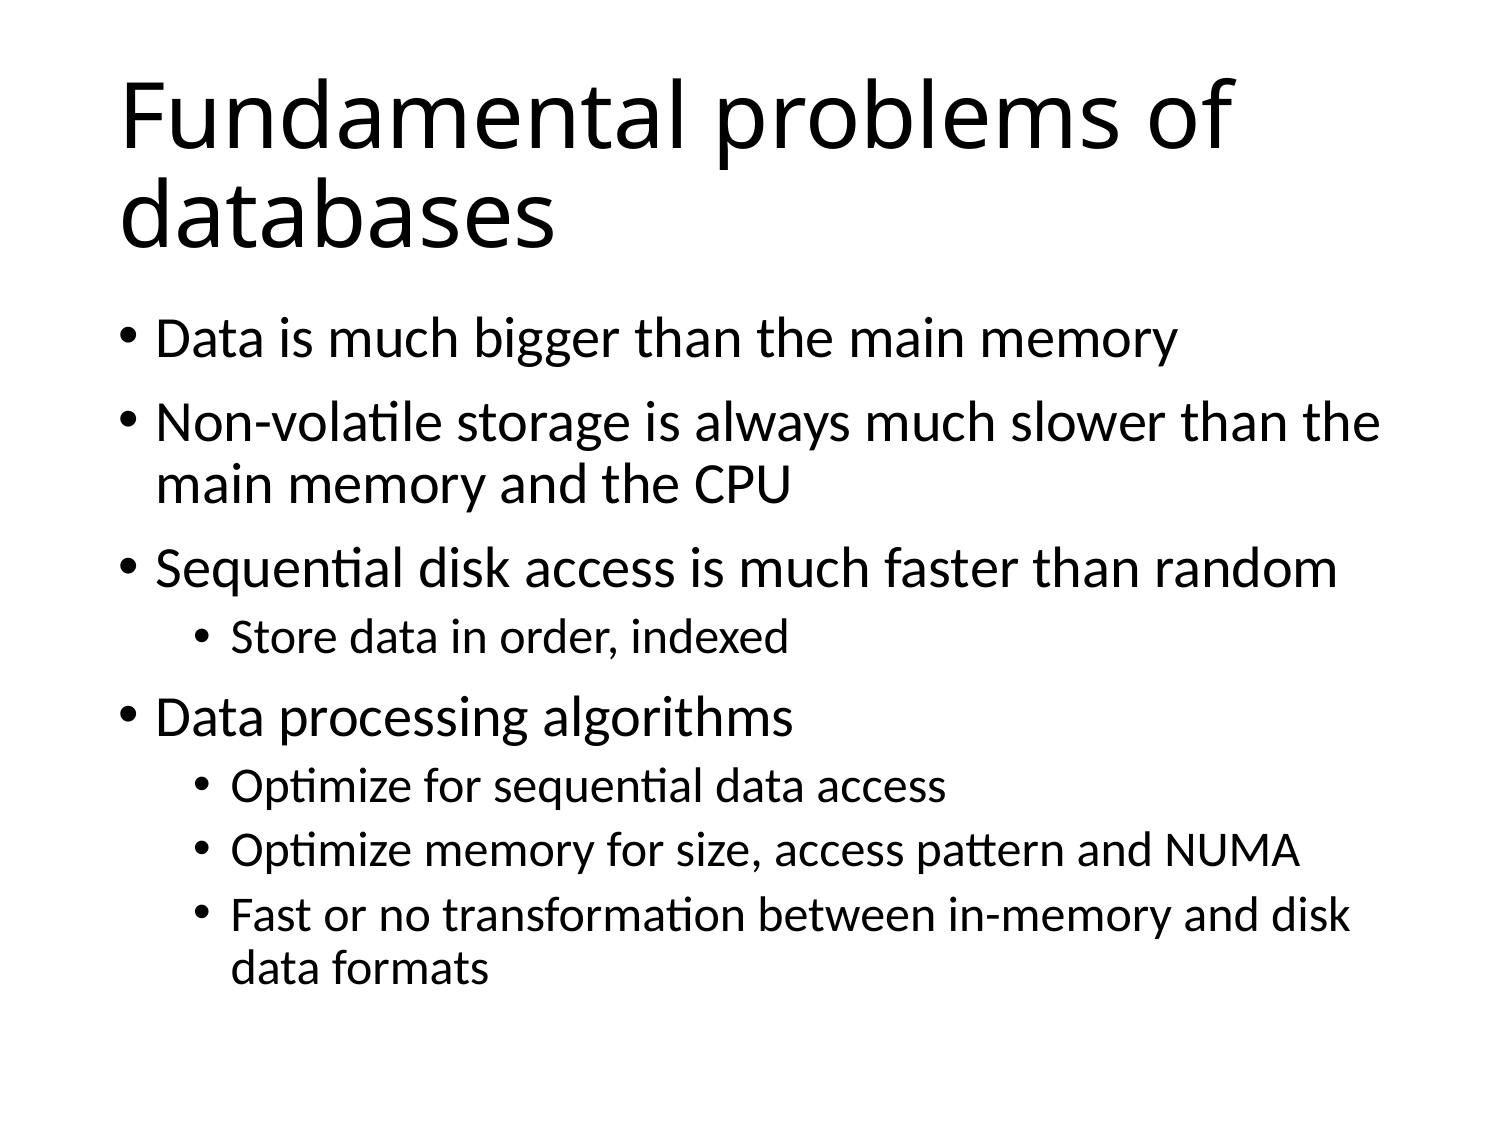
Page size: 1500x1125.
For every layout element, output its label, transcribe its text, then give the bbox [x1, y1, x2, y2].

title Fundamental problems of databases [103, 59, 1397, 278]
list Data is much bigger than the main memory Non-volatile storage is always much slower than the main memory and the CPU Sequential disk access is much faster than random Store data in order, indexed Data processing algorithms Optimize for sequential data access Optimize memory for size, access pattern and NUMA Fast or no transformation between in-memory and disk data formats [103, 299, 1397, 1014]
